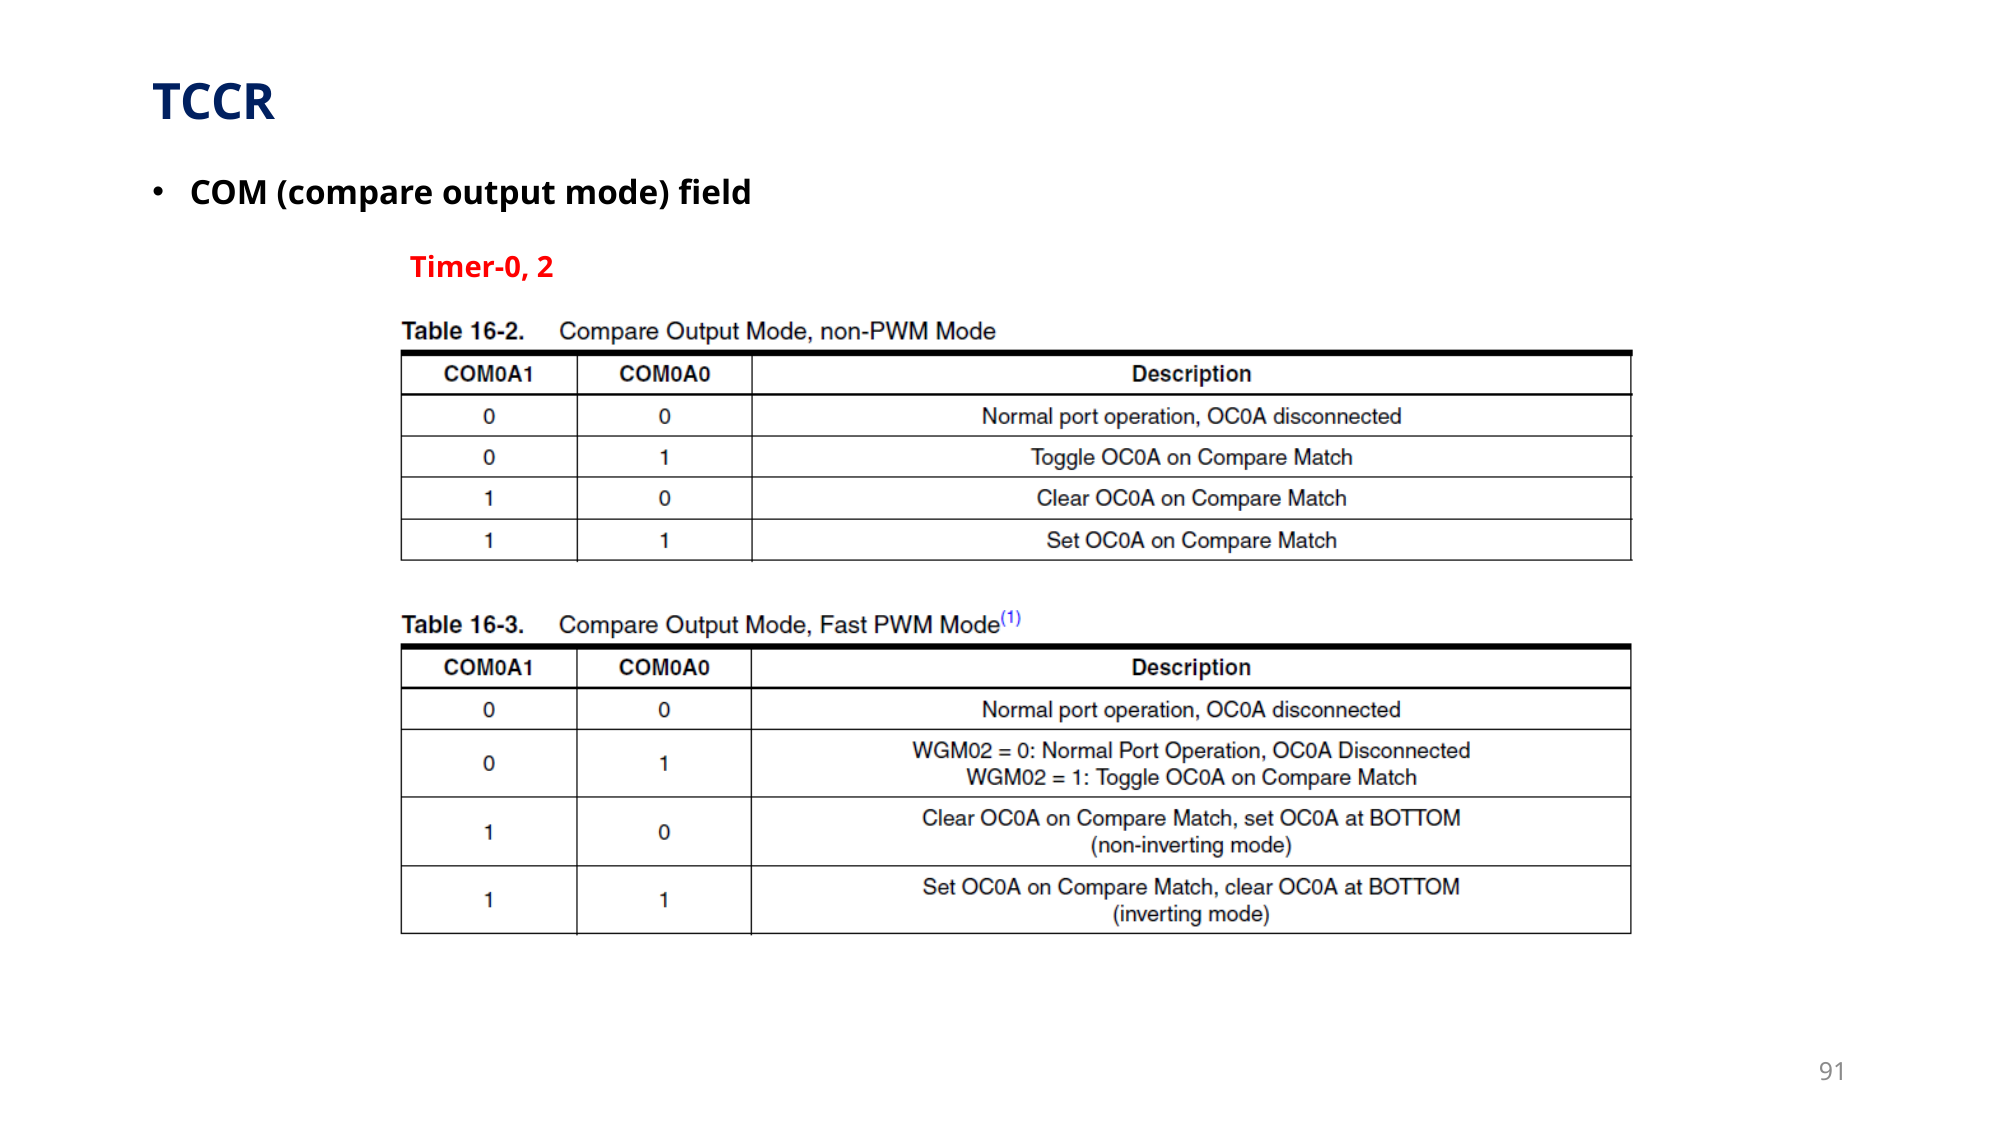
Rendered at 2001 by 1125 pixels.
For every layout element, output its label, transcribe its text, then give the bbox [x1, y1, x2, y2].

title TCCR [137, 67, 1863, 139]
picture [397, 609, 1638, 938]
picture [397, 314, 1638, 566]
list COM (compare output mode) field [137, 167, 1863, 1014]
text_box Timer-0, 2 [394, 240, 569, 291]
slide_number 91 [1412, 1042, 1863, 1103]
